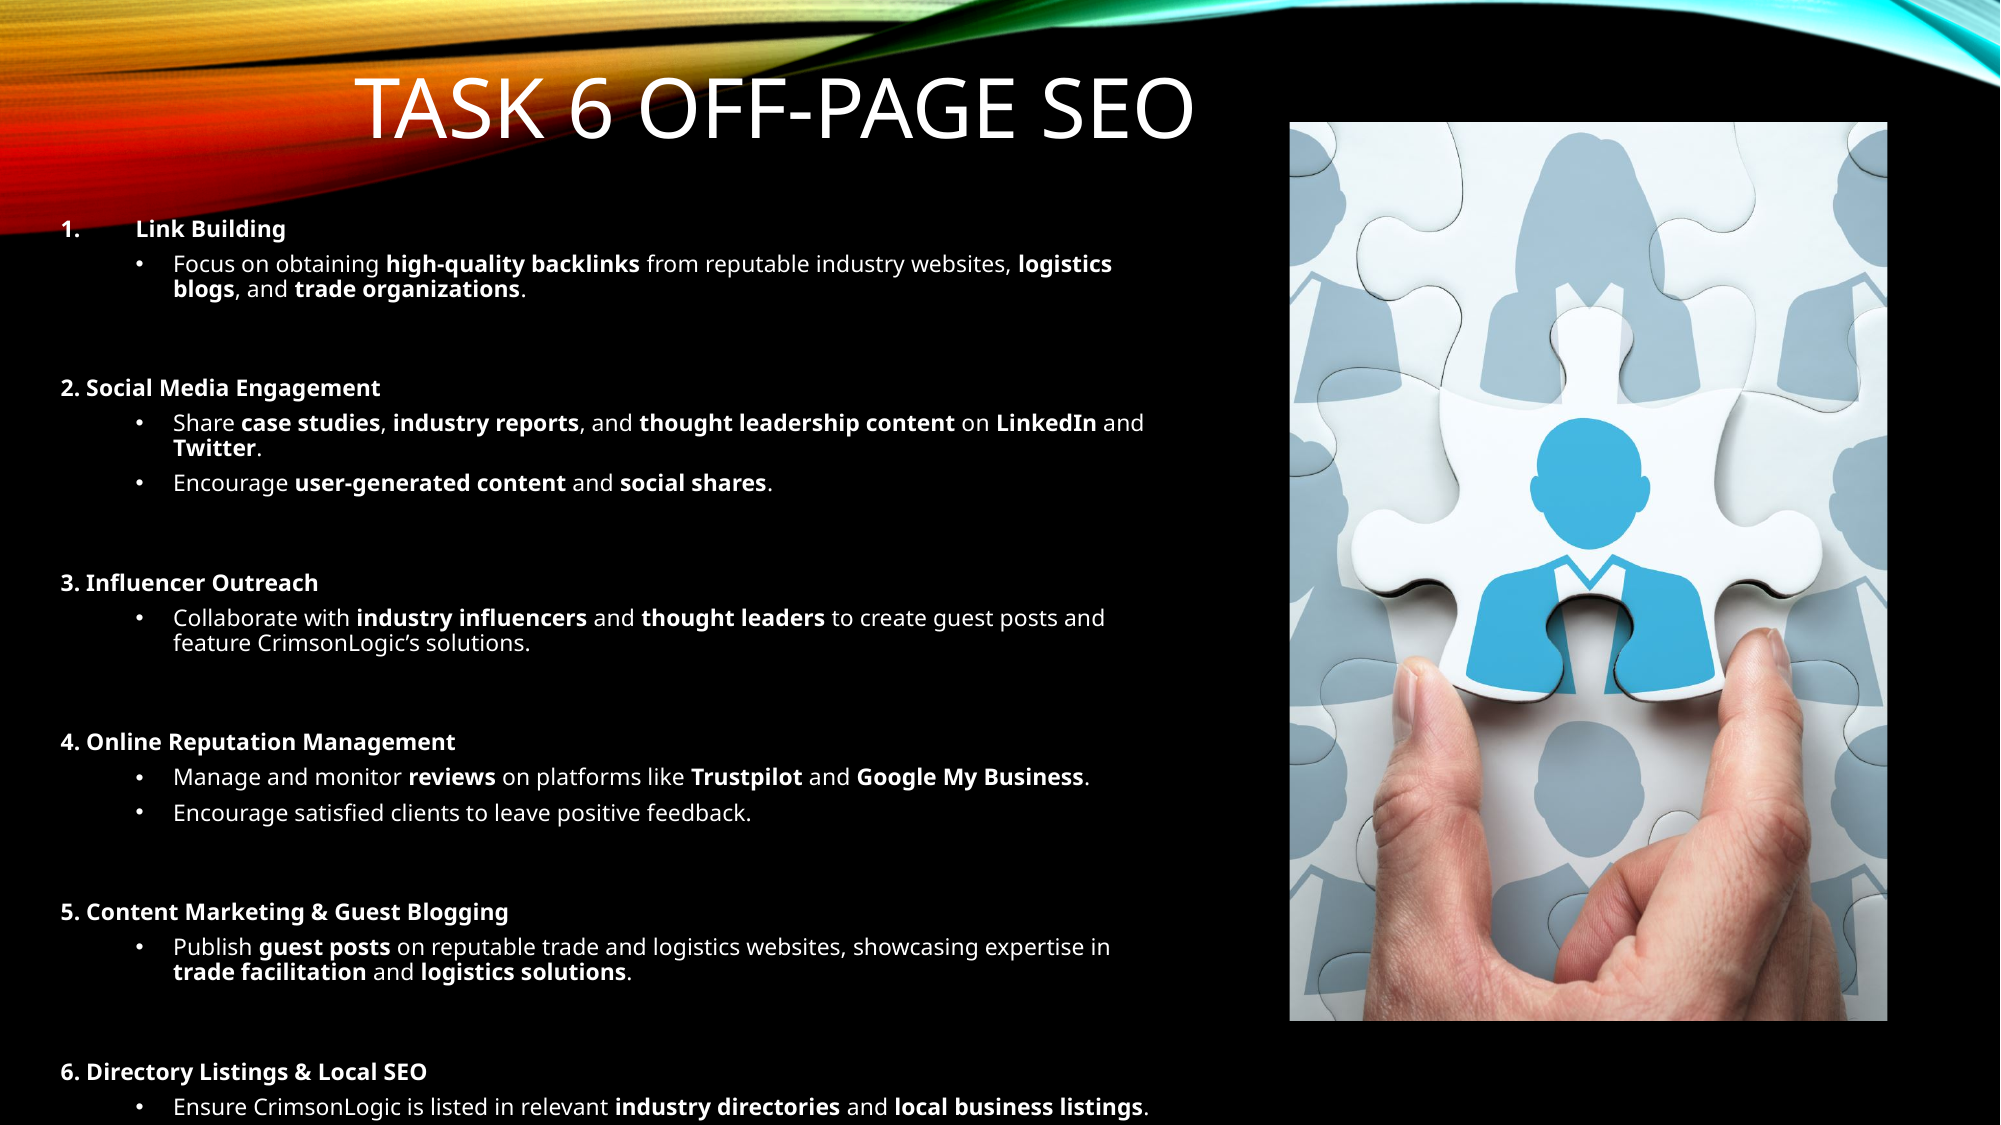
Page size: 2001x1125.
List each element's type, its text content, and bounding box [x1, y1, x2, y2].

title Task 6 off-page seo [92, 5, 1214, 218]
list Link Building Focus on obtaining high-quality backlinks from reputable industry websites, logistics blogs, and trade organizations. 2. Social Media Engagement Share case studies, industry reports, and thought leadership content on LinkedIn and Twitter. Encourage user-generated content and social shares. 3. Influencer Outreach Collaborate with industry influencers and thought leaders to create guest posts and feature CrimsonLogic’s solutions. 4. Online Reputation Management Manage and monitor reviews on platforms like Trustpilot and Google My Business. Encourage satisfied clients to leave positive feedback. 5. Content Marketing & Guest Blogging Publish guest posts on reputable trade and logistics websites, showcasing expertise in trade facilitation and logistics solutions. 6. Directory Listings & Local SEO Ensure CrimsonLogic is listed in relevant industry directories and local business listings. [45, 210, 1167, 871]
picture [0, 0, 2000, 1021]
